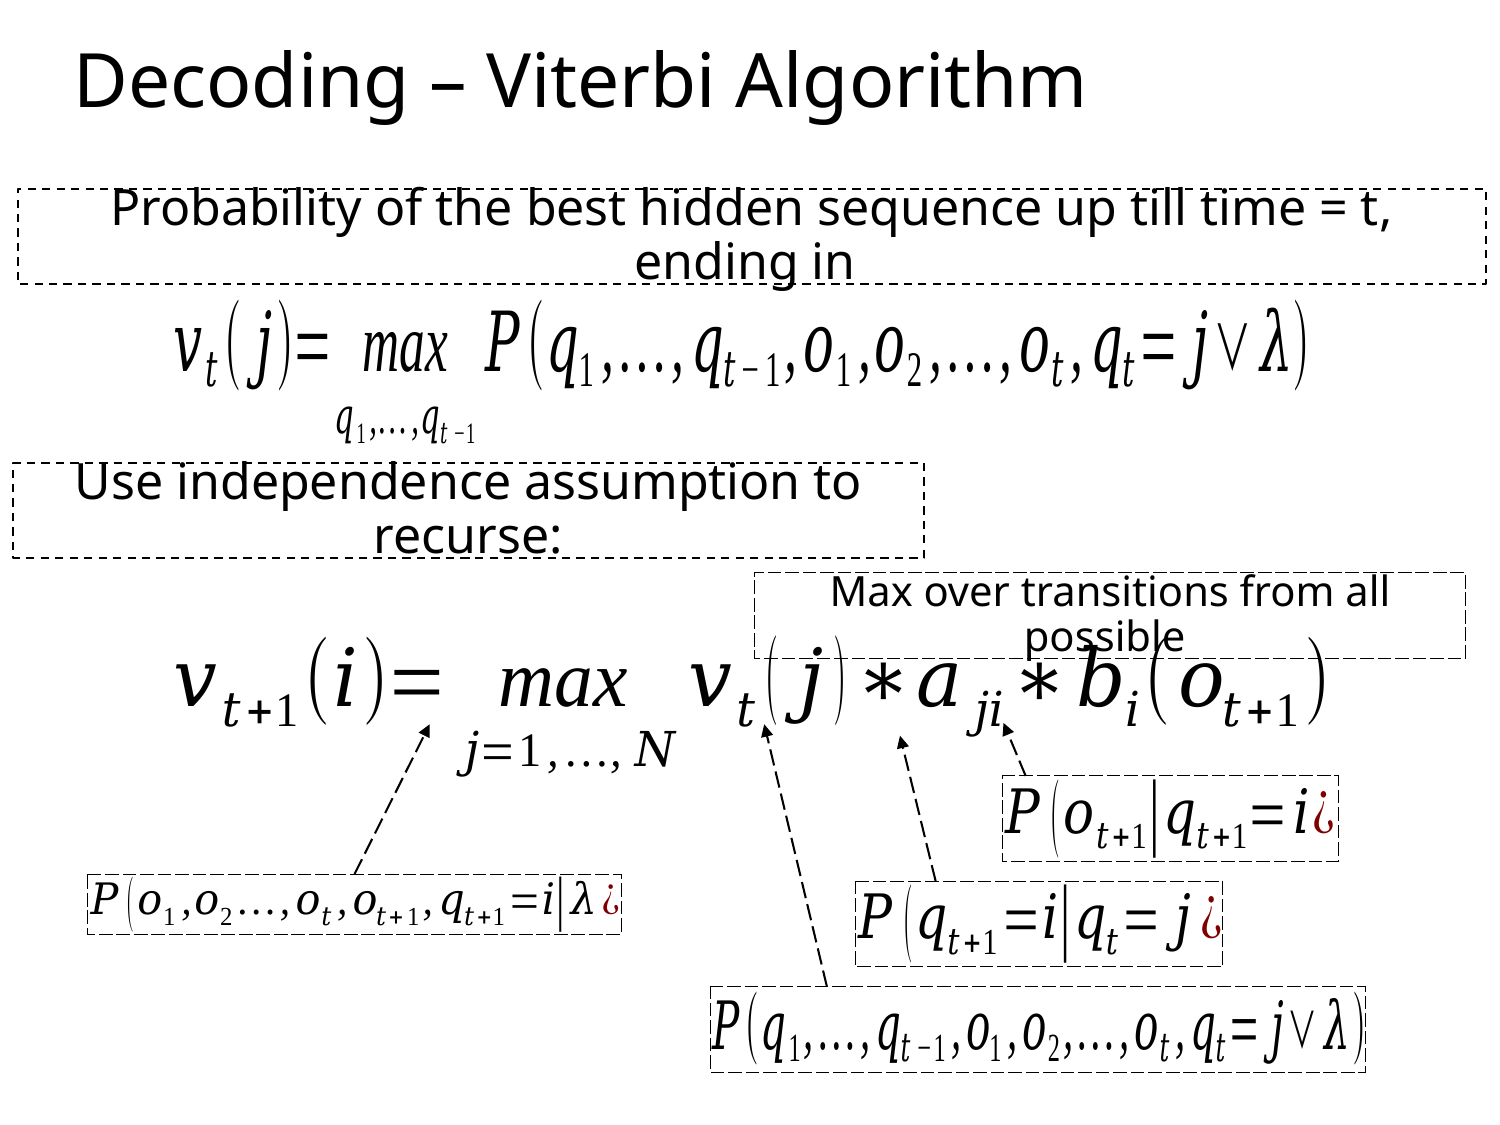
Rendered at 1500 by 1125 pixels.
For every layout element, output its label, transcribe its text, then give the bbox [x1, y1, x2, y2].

title Decoding – Viterbi Algorithm [58, 12, 1405, 154]
text_box Use independence assumption to recurse: [13, 462, 924, 558]
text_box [1003, 722, 1026, 776]
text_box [899, 735, 936, 882]
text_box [764, 724, 827, 987]
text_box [354, 724, 430, 874]
